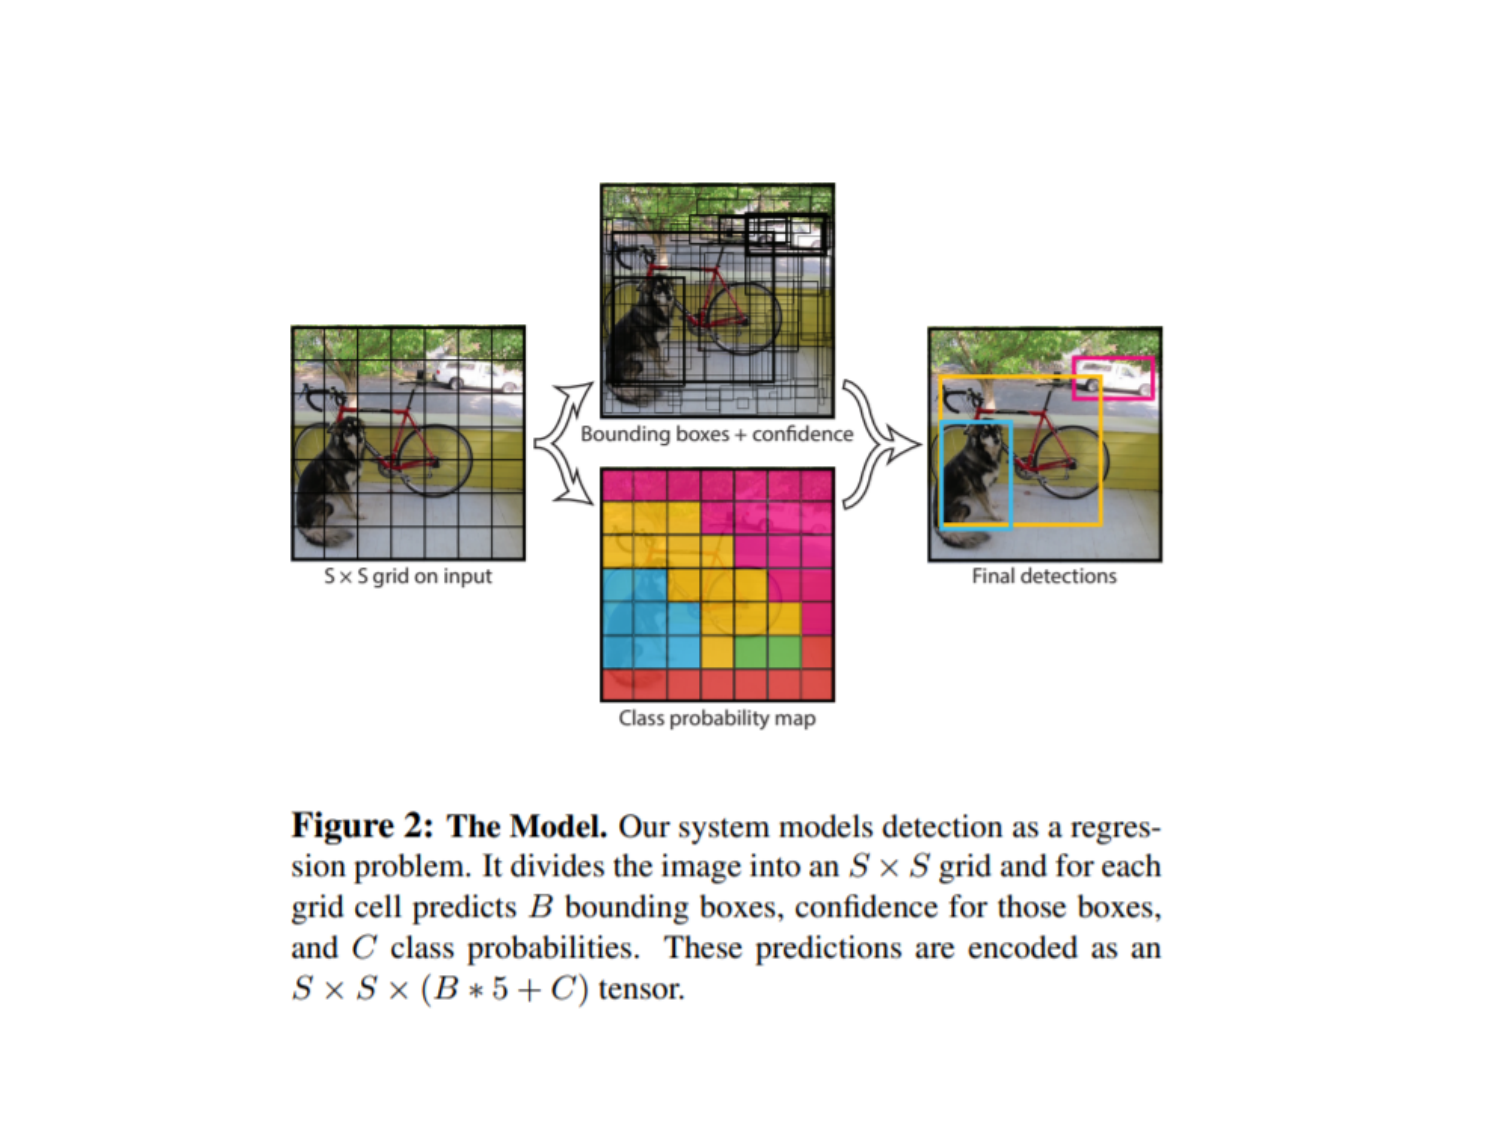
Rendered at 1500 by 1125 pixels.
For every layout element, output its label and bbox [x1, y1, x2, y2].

picture [265, 148, 1205, 1024]
